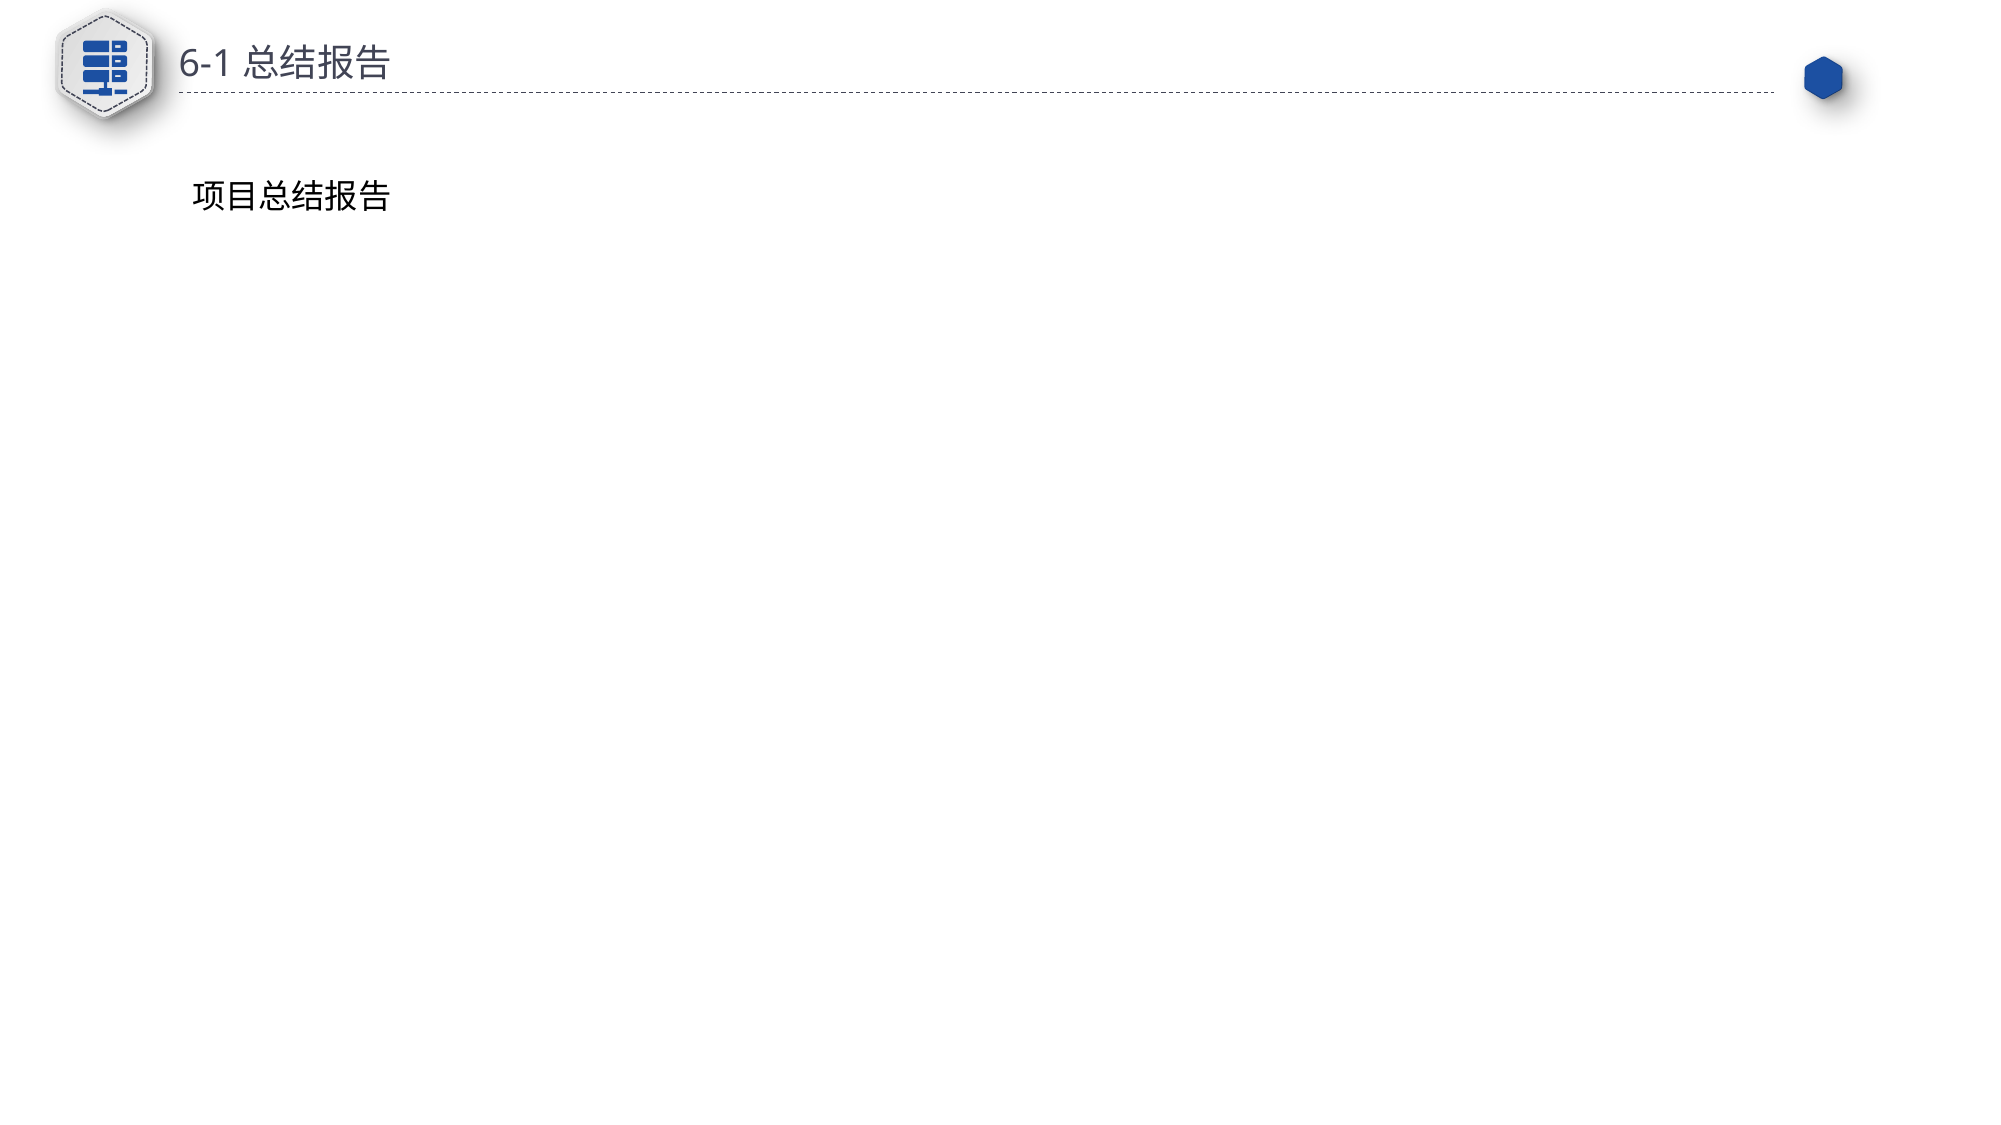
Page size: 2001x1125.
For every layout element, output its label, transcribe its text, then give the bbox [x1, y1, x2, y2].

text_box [1802, 58, 1845, 97]
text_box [49, 14, 160, 114]
text_box 6-1总结报告 [167, 33, 475, 90]
text_box 项目总结报告 [177, 167, 576, 223]
